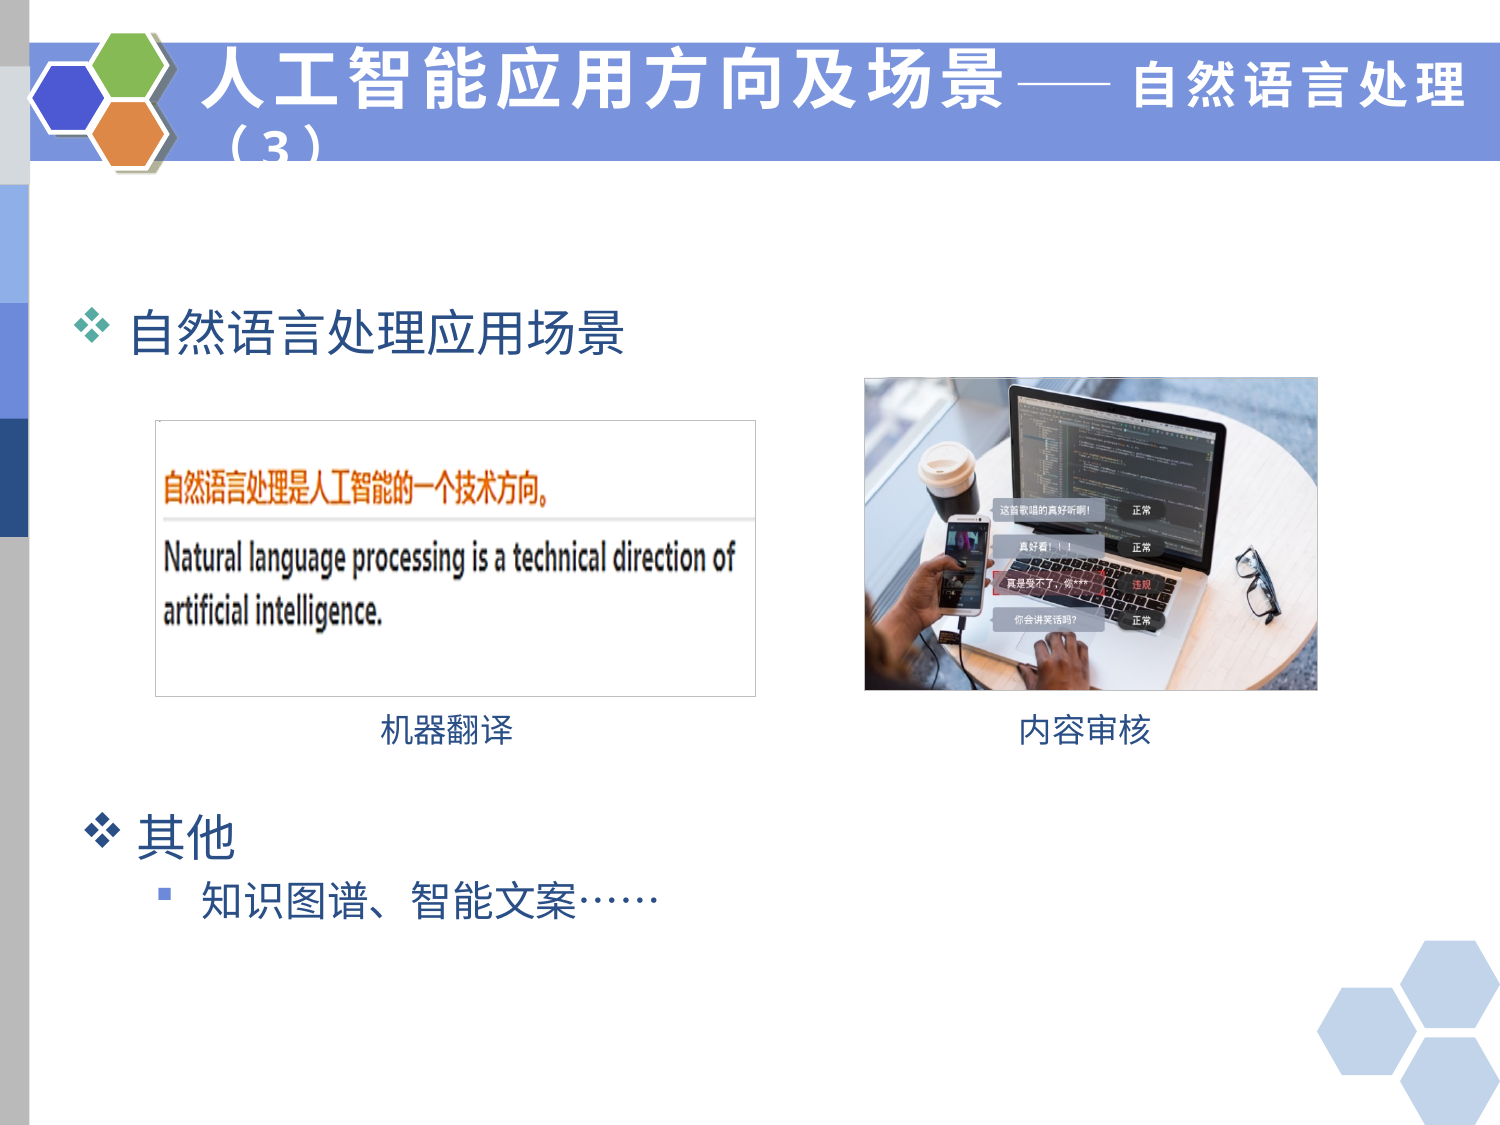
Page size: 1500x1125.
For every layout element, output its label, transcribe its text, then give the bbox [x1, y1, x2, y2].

text_box [436, 758, 1500, 1008]
text_box 机器翻译 [369, 705, 525, 754]
list 自然语言处理应用场景 [54, 294, 1406, 411]
title 人工智能应用方向及场景——自然语言处理（3） [183, 54, 1483, 160]
text_box 其他 知识图谱、智能文案…… [64, 798, 1357, 875]
picture [864, 377, 1318, 691]
picture [155, 420, 756, 697]
text_box 内容审核 [1008, 703, 1164, 754]
